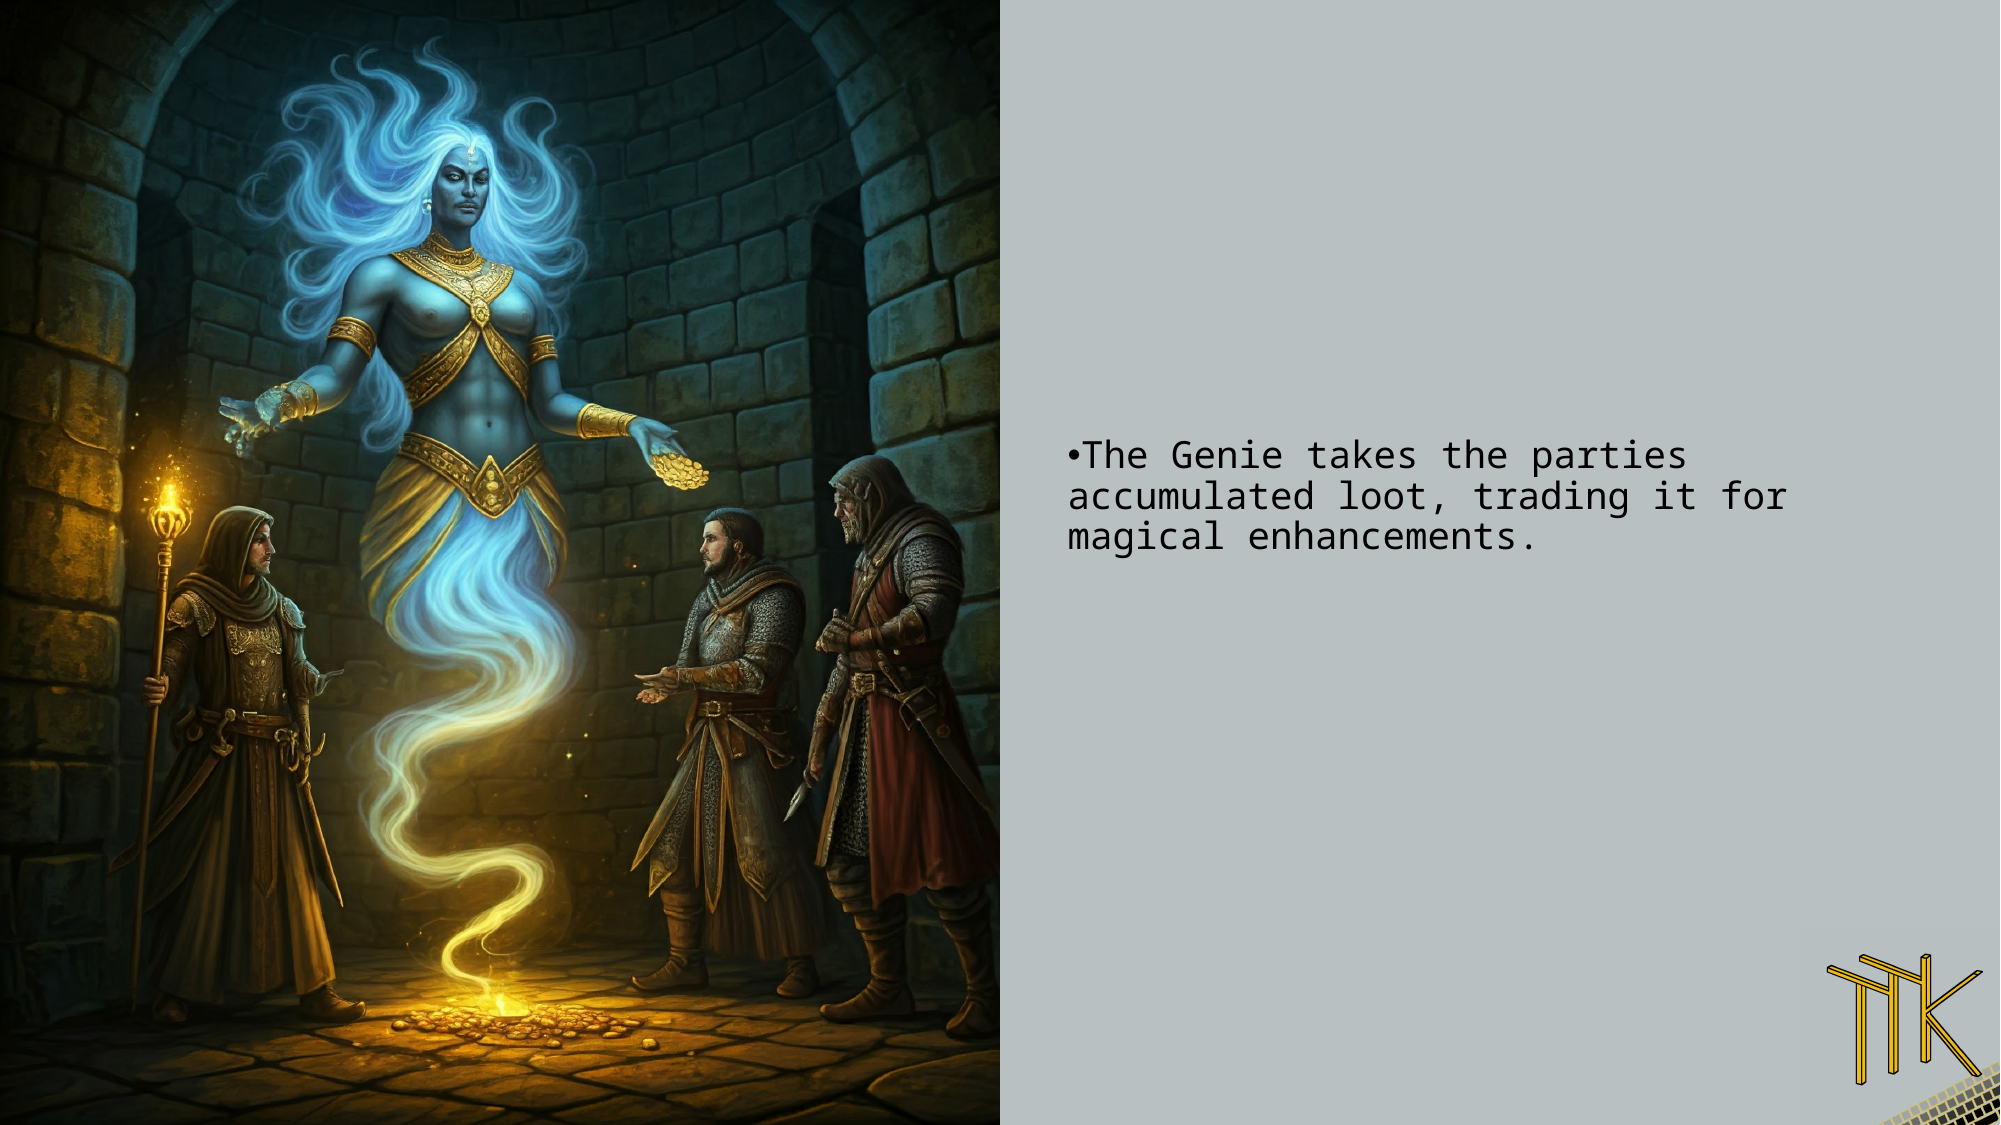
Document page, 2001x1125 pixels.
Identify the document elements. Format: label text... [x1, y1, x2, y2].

text_box The Genie takes the parties accumulated loot, trading it for magical enhancements. [1052, 428, 1921, 1045]
picture [1800, 925, 2000, 1125]
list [0, 0, 1001, 1125]
